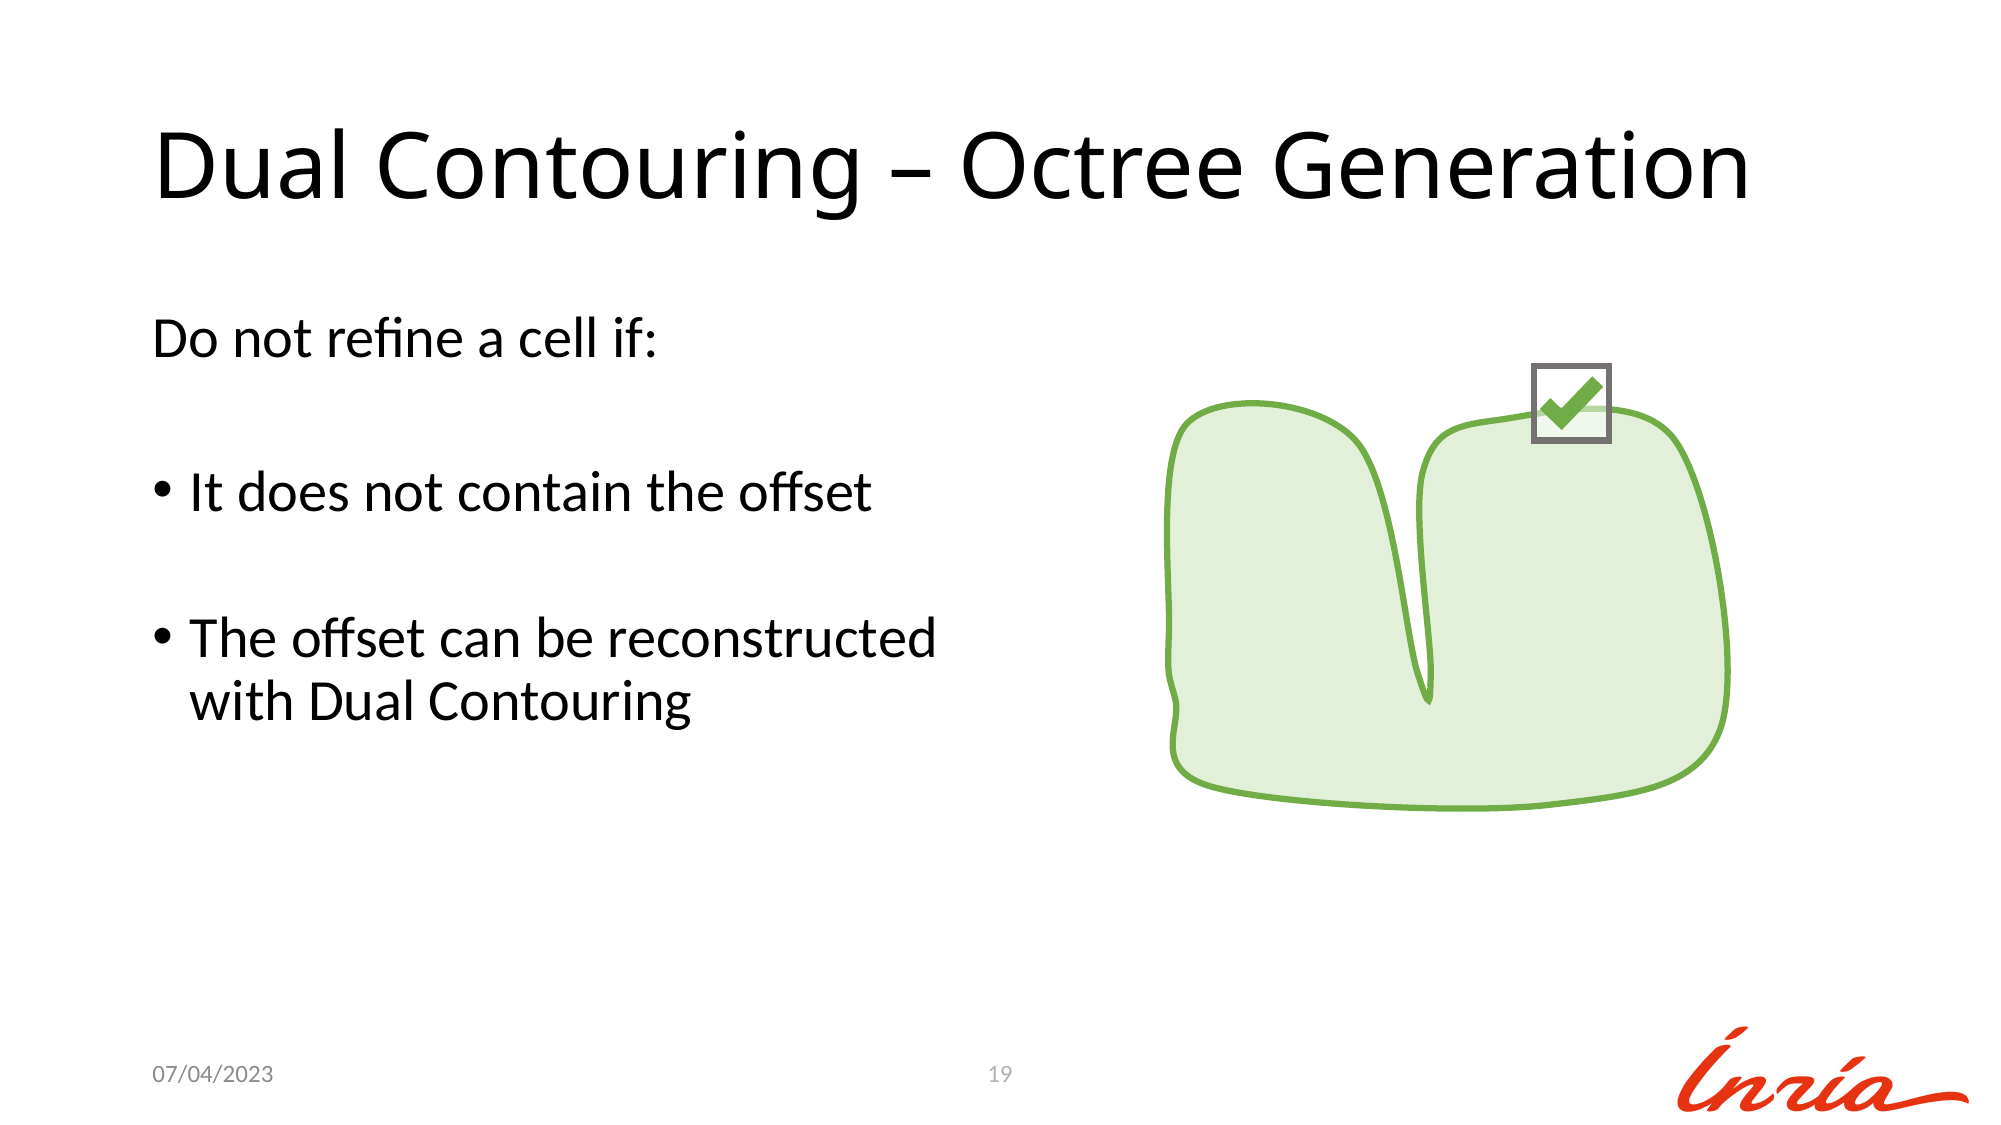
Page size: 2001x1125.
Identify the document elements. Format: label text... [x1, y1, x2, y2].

text_box [1165, 402, 1729, 810]
title Dual Contouring – Octree Generation [137, 59, 1863, 278]
list Do not refine a cell if: It does not contain the offset The offset can be reconstructed with Dual Contouring [137, 299, 988, 1014]
picture [1664, 1013, 1982, 1125]
text_box [1538, 374, 1605, 432]
slide_number 19 [662, 1042, 1338, 1103]
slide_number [137, 1042, 588, 1103]
text_box [1533, 365, 1610, 442]
